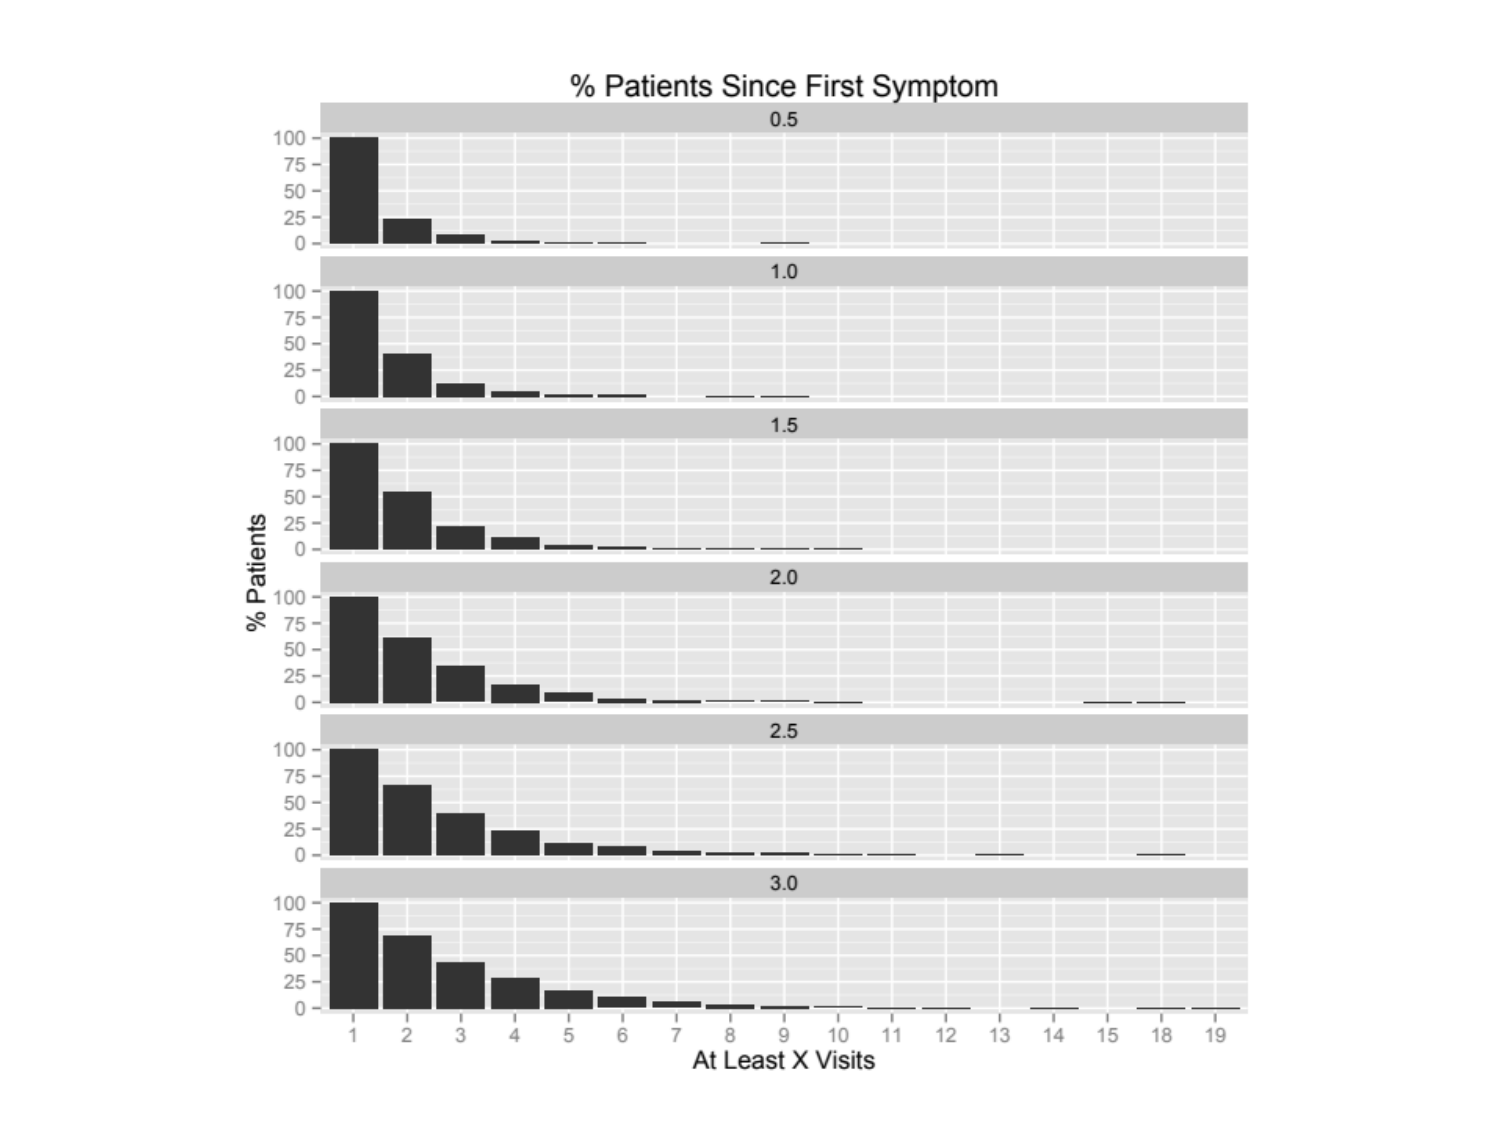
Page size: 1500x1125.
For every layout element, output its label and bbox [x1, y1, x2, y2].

picture [224, 37, 1276, 1088]
